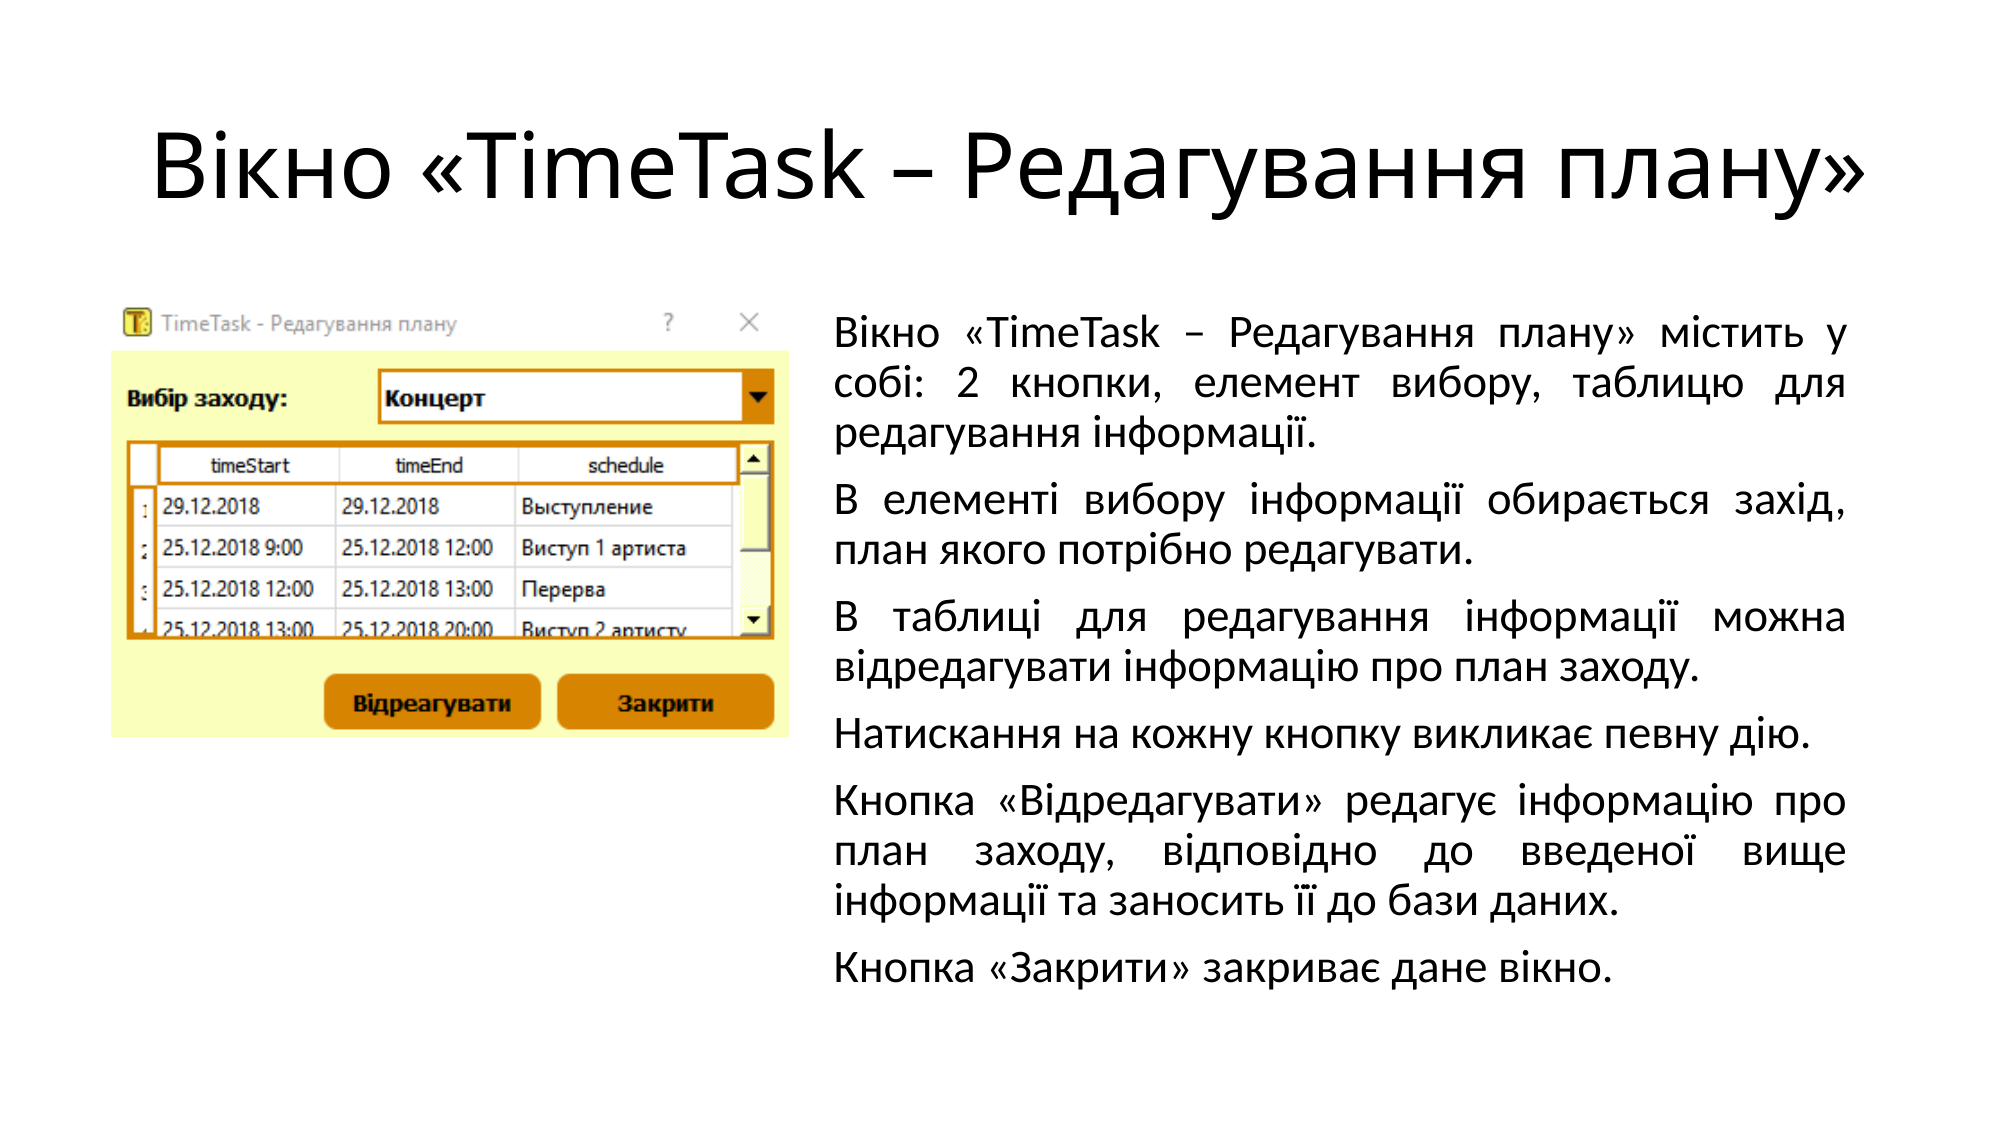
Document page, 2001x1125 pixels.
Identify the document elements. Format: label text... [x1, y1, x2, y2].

title Вікно «TimeTask – Редагування плану» [111, 59, 1908, 278]
list Вікно «TimeTask – Редагування плану» містить у собі: 2 кнопки, елемент вибору, таблицю для редагування інформації. В елементі вибору інформації обирається захід, план якого потрібно редагувати. В таблиці для редагування інформації можна відредагувати інформацію про план заходу. Натискання на кожну кнопку викликає певну дію. Кнопка «Відредагувати» редагує інформацію про план заходу, відповідно до введеної вище інформації та заносить її до бази даних. Кнопка «Закрити» закриває дане вікно. [818, 299, 1863, 1014]
picture [111, 299, 789, 737]
